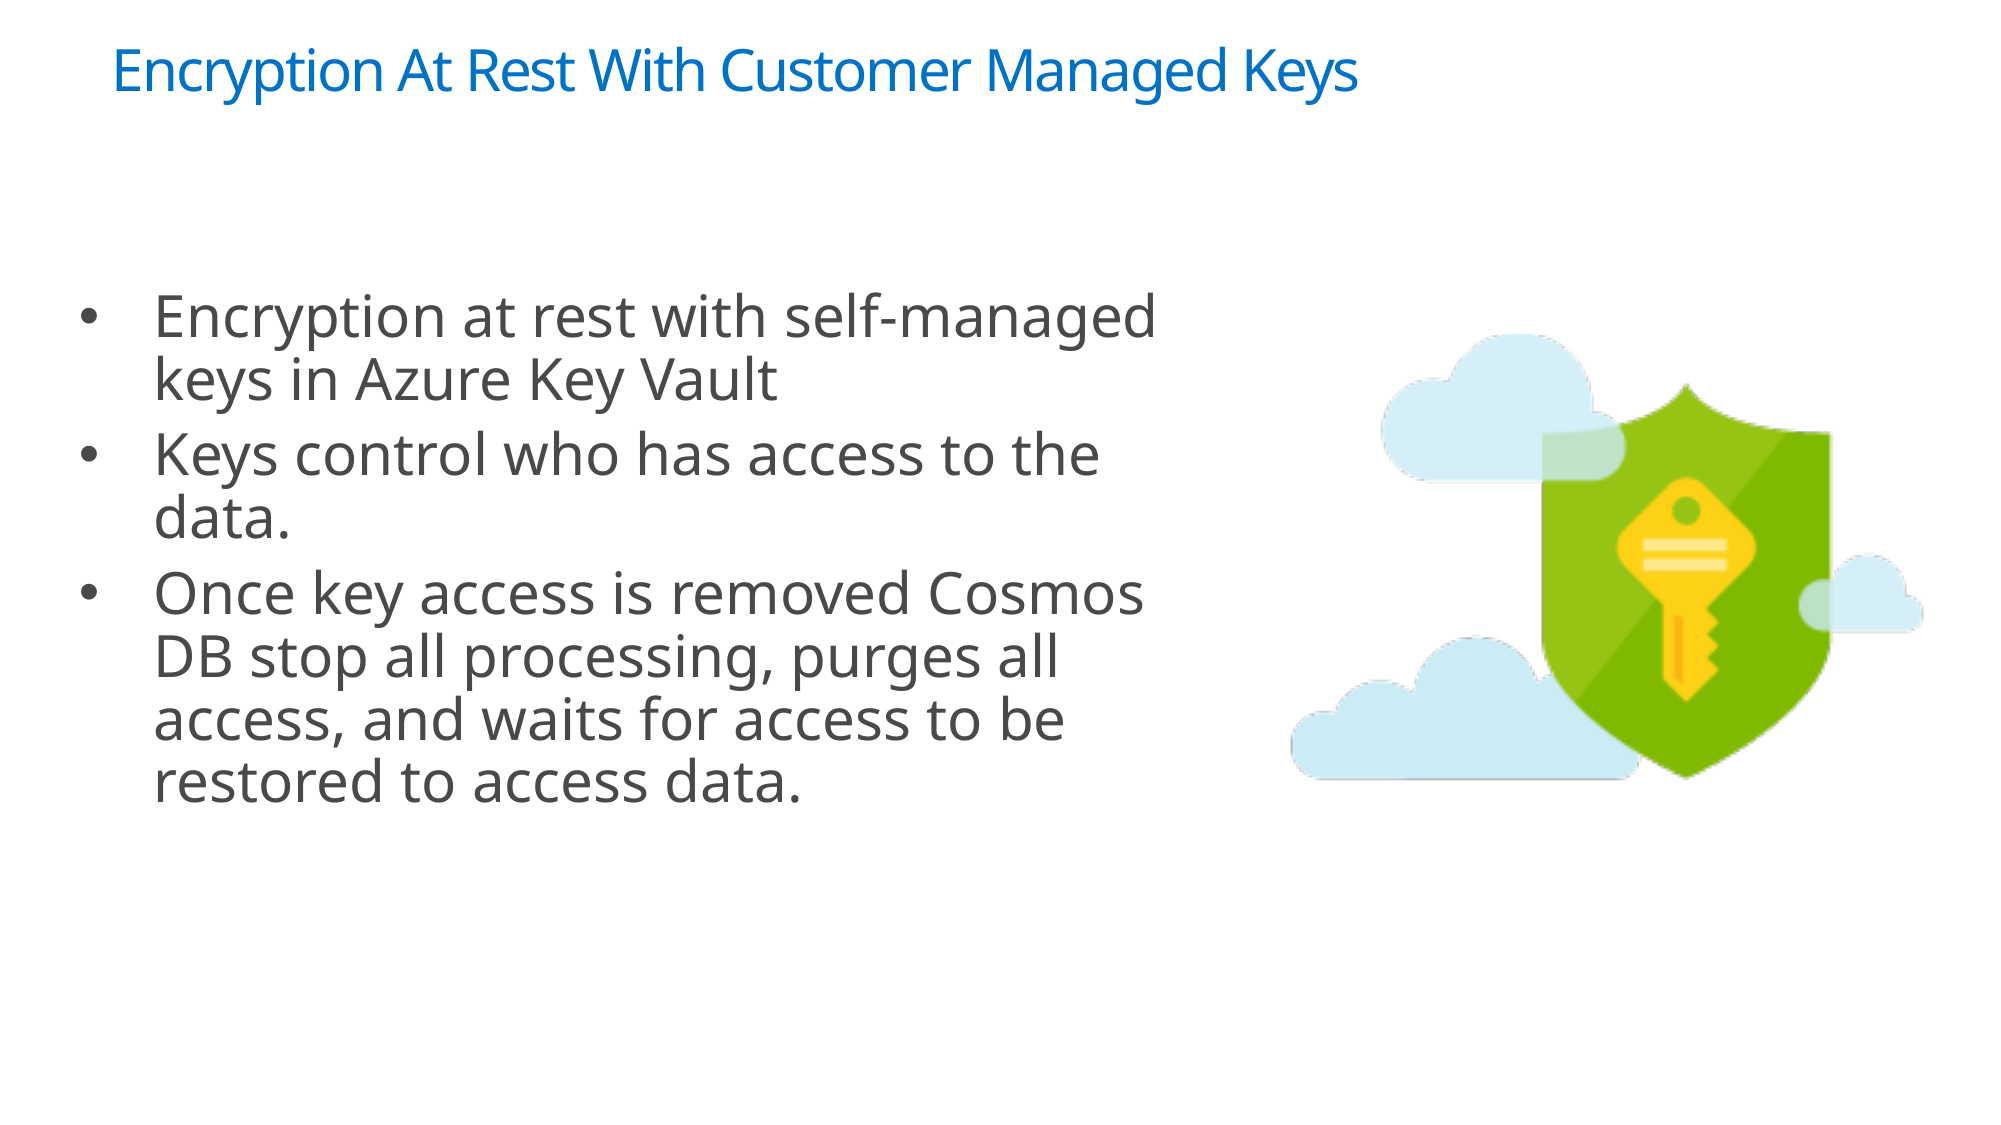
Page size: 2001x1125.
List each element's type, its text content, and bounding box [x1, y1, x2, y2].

picture [1284, 334, 1932, 786]
text_box Encryption at rest with self-managed keys in Azure Key Vault Keys control who has access to the data. Once key access is removed Cosmos DB stop all processing, purges all access, and waits for access to be restored to access data. [48, 262, 1275, 840]
text_box Encryption At Rest With Customer Managed Keys [87, 25, 2000, 174]
